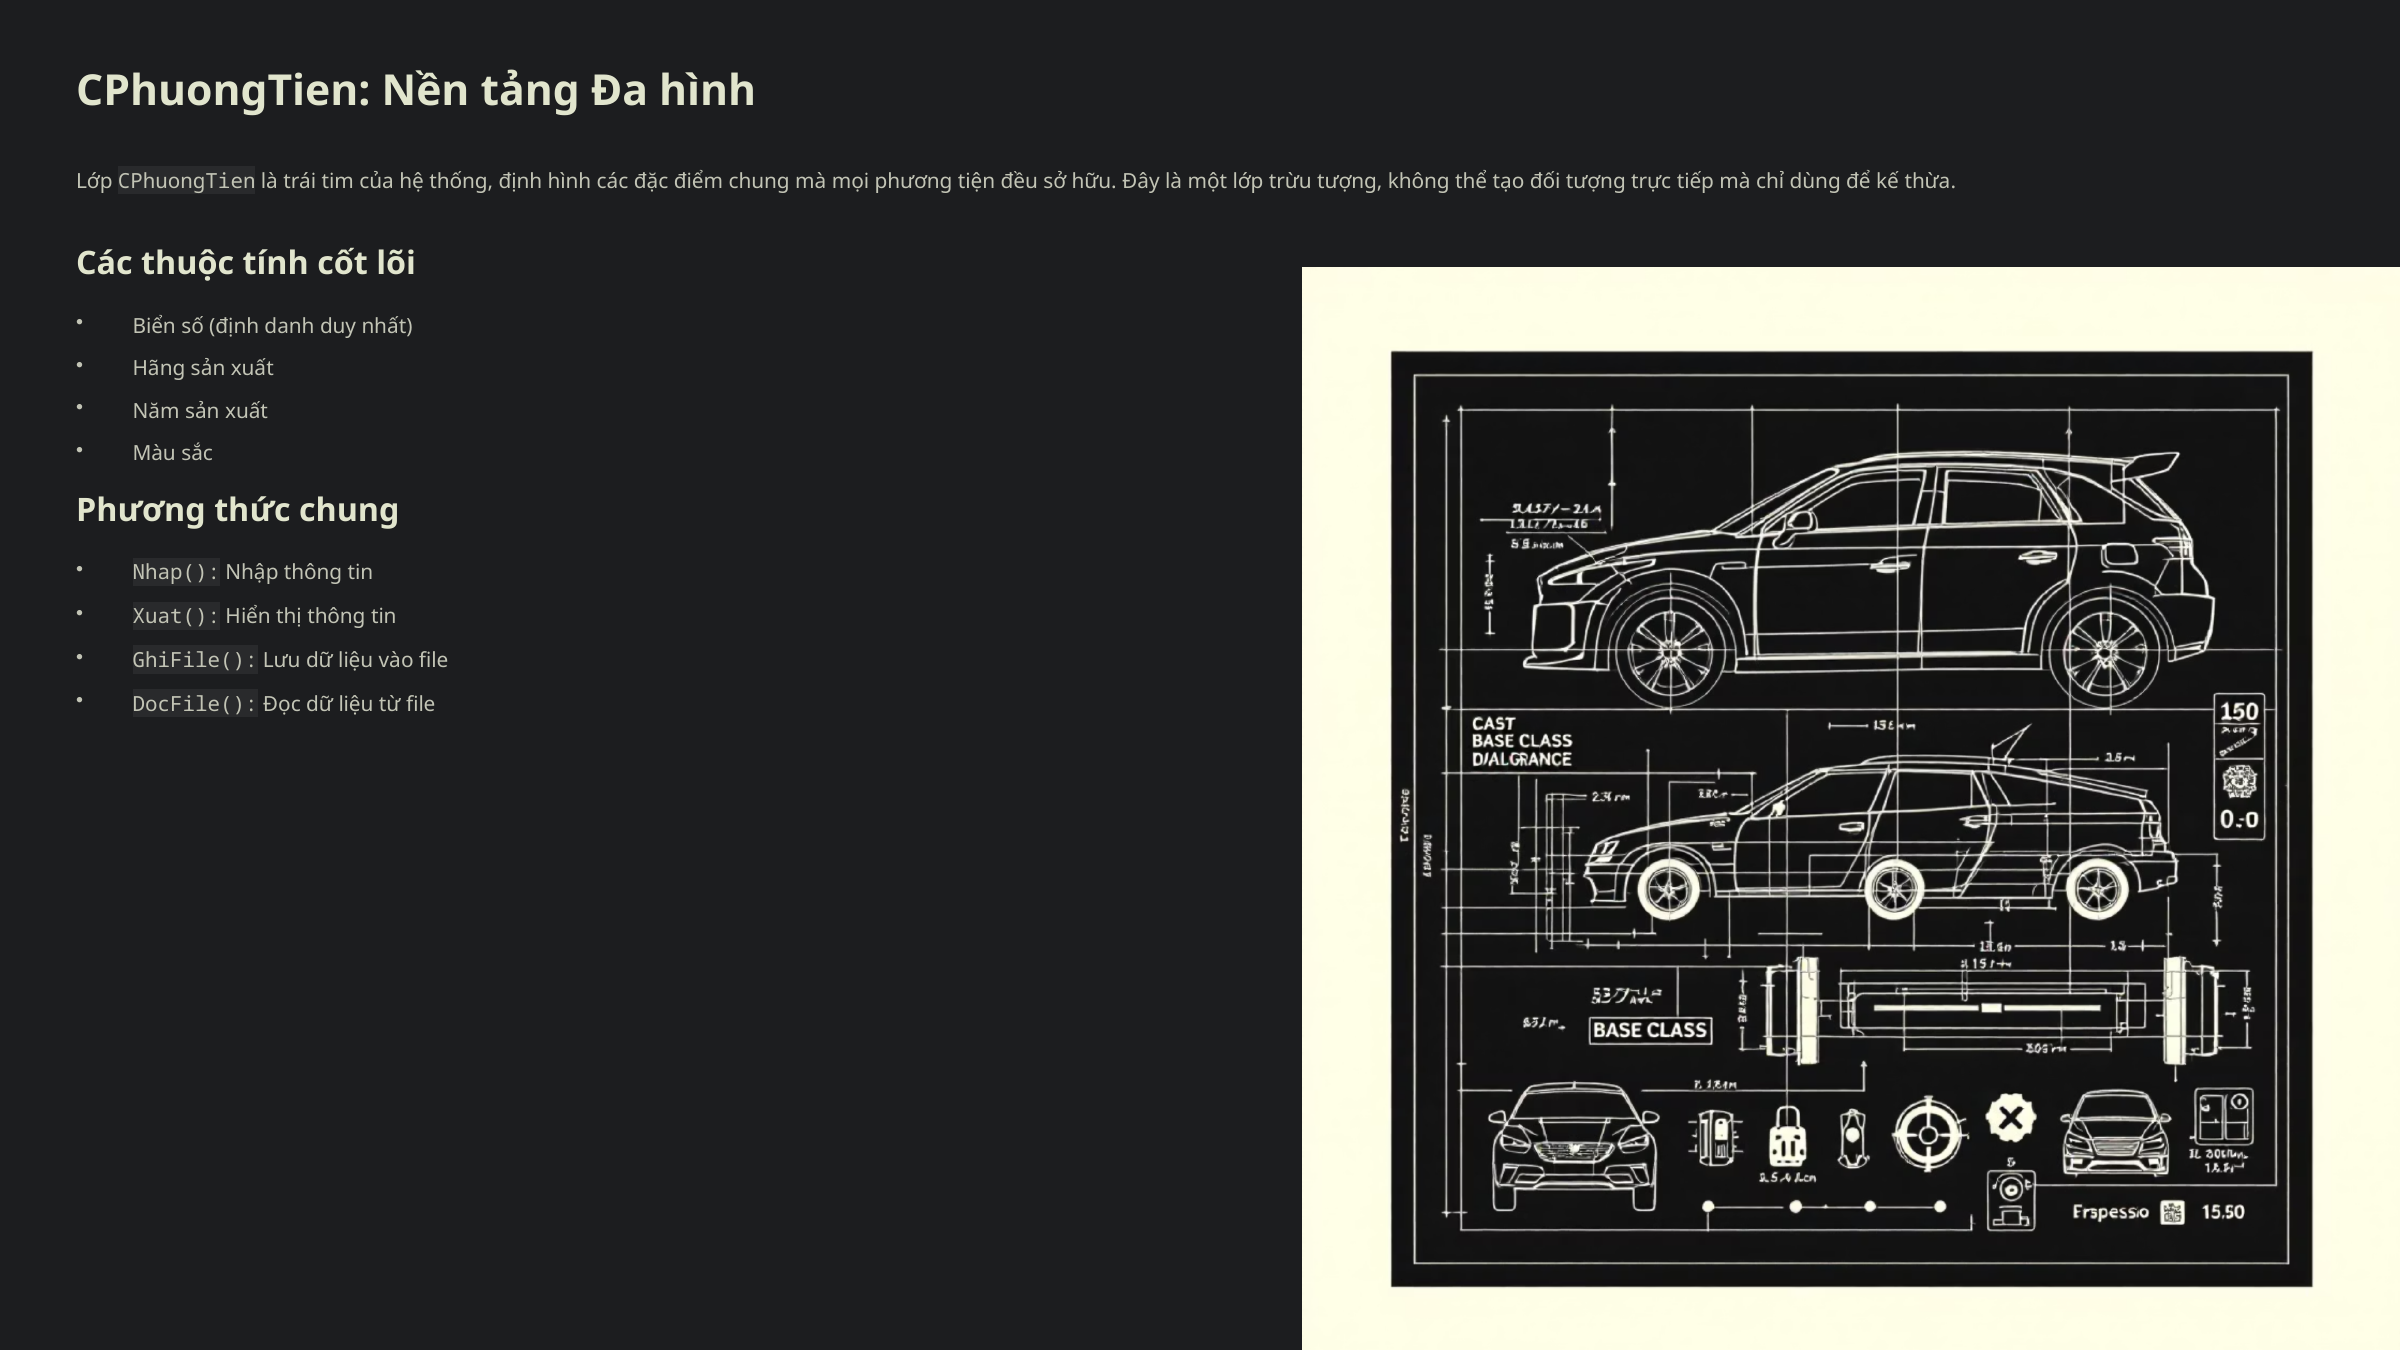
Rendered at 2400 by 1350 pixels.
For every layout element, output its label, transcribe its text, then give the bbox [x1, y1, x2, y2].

text_box Phương thức chung [76, 487, 404, 529]
text_box Biển số (định danh duy nhất) [76, 303, 1174, 338]
text_box Hãng sản xuất [76, 345, 1174, 381]
picture [1302, 267, 2400, 1350]
text_box Năm sản xuất [76, 388, 1174, 423]
text_box Lớp CPhuongTien là trái tim của hệ thống, định hình các đặc điểm chung mà mọi phương tiện đều sở hữu. Đây là một lớp trừu tượng, không thể tạo đối tượng trực tiếp mà chỉ dùng để kế thừa. [76, 157, 2324, 195]
text_box CPhuongTien: Nền tảng Đa hình [76, 59, 713, 115]
text_box Xuat(): Hiển thị thông tin [76, 593, 1174, 630]
text_box DocFile(): Đọc dữ liệu từ file [76, 681, 1174, 718]
text_box Màu sắc [76, 430, 1174, 466]
text_box Các thuộc tính cốt lõi [76, 240, 404, 282]
text_box Nhap(): Nhập thông tin [76, 549, 1174, 586]
text_box GhiFile(): Lưu dữ liệu vào file [76, 637, 1174, 674]
